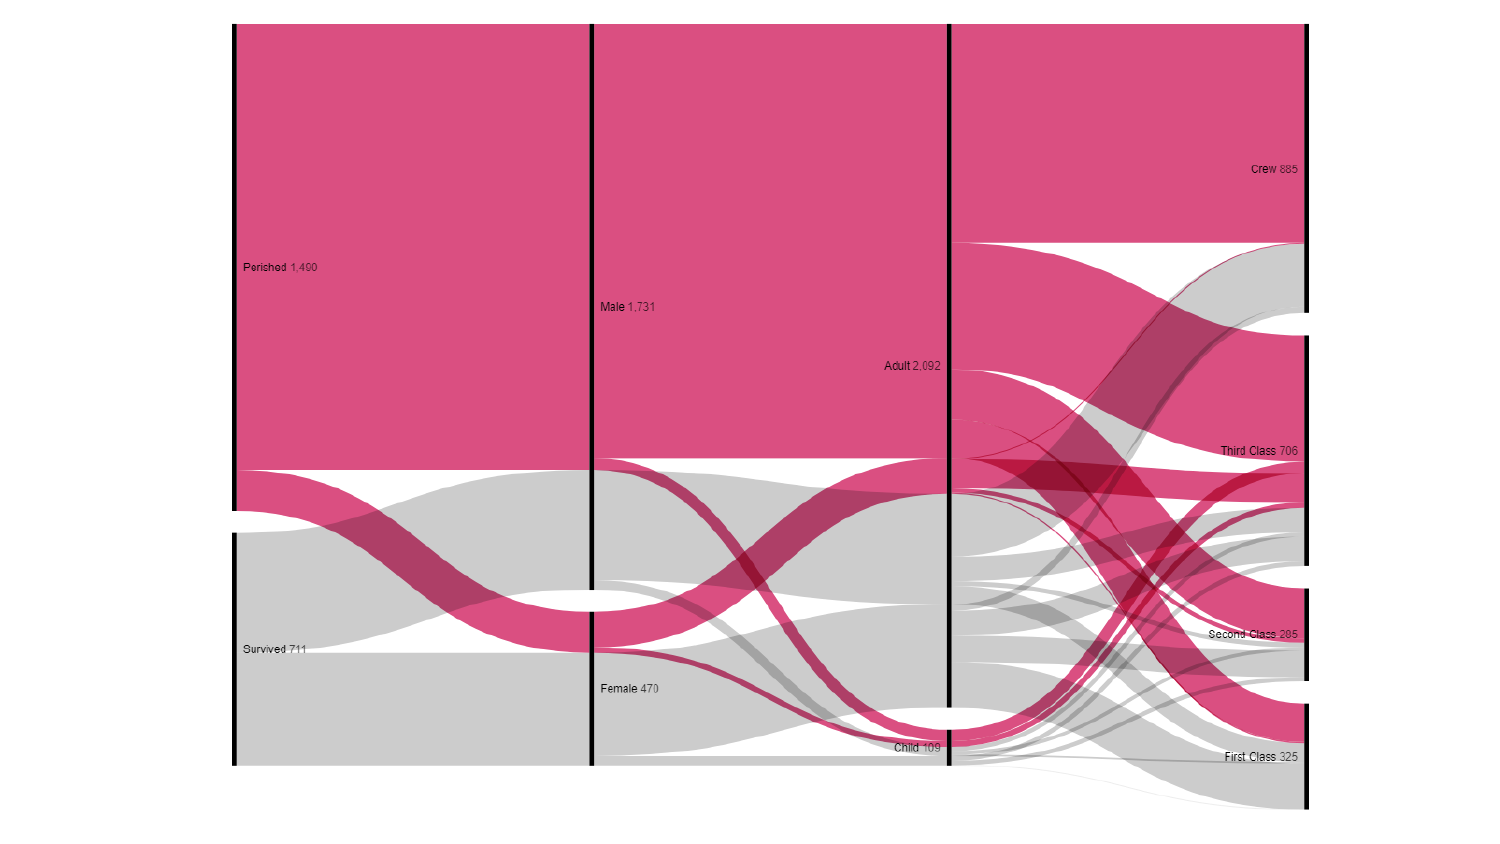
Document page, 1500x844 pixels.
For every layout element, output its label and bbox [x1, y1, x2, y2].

picture [224, 19, 1313, 810]
